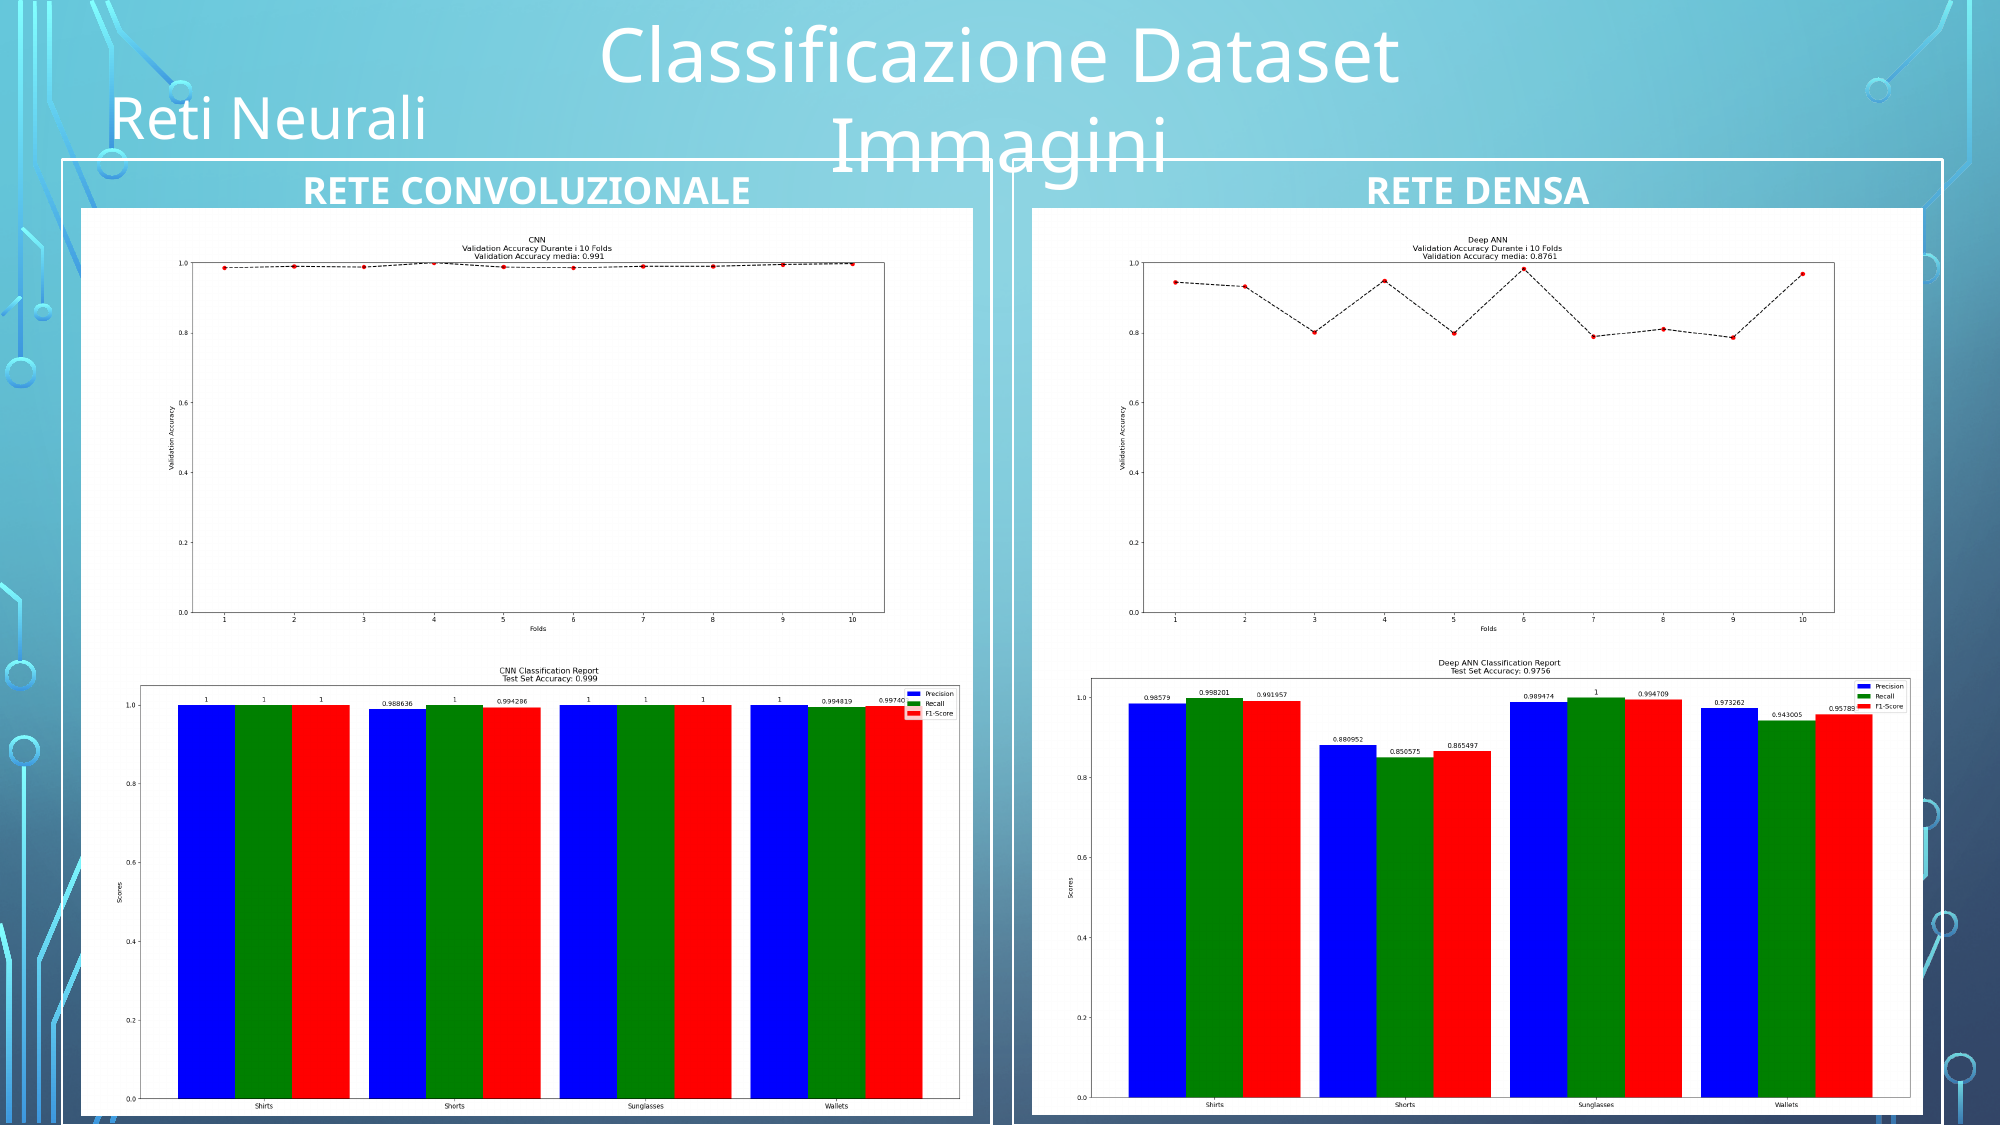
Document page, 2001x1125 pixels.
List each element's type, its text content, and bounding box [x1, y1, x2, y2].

picture [81, 208, 973, 1116]
text_box [61, 158, 993, 1125]
text_box Classificazione Dataset Immagini [457, 0, 1543, 195]
picture [1032, 208, 1923, 1116]
text_box Reti Neurali [94, 73, 820, 158]
text_box [1012, 158, 1944, 1125]
